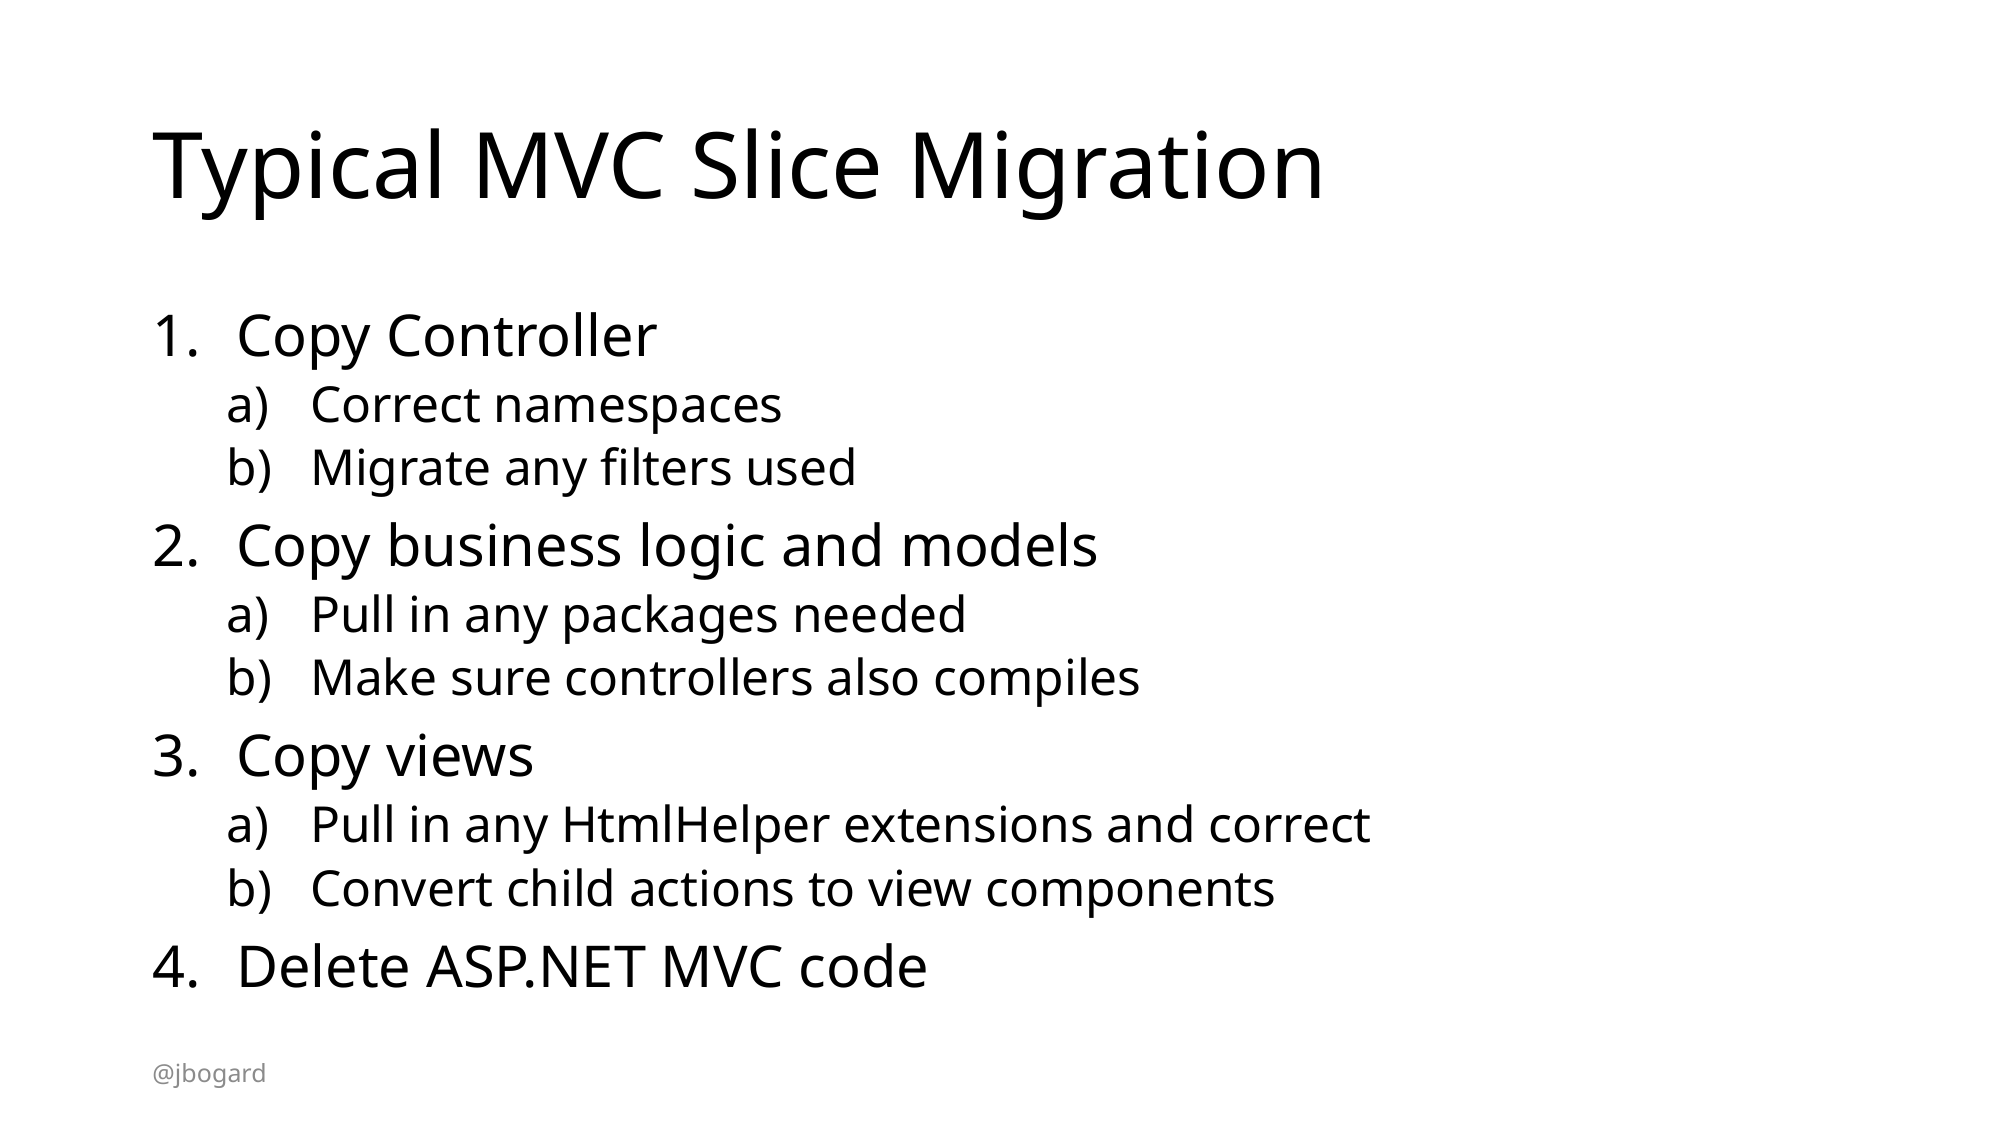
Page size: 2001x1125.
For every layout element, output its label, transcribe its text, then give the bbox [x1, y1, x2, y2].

slide_number @jbogard [137, 1042, 588, 1103]
title Typical MVC Slice Migration [137, 59, 1863, 278]
list Copy Controller Correct namespaces Migrate any filters used Copy business logic and models Pull in any packages needed Make sure controllers also compiles Copy views Pull in any HtmlHelper extensions and correct Convert child actions to view components Delete ASP.NET MVC code [137, 299, 1863, 1014]
